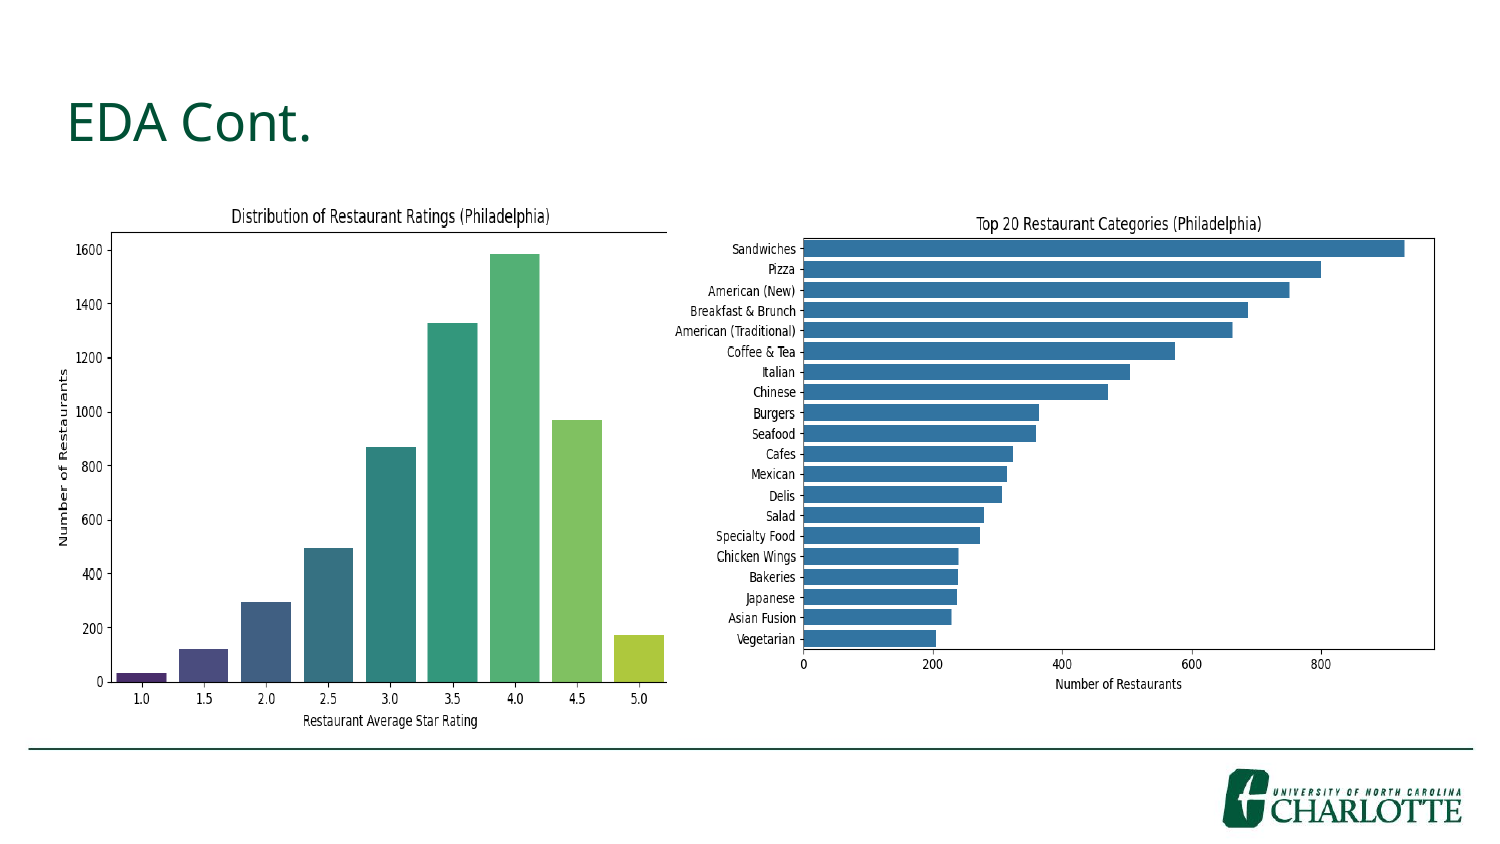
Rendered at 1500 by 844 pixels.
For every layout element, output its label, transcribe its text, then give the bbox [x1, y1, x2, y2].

title EDA Cont. [51, 72, 1449, 167]
picture [0, 0, 1500, 844]
